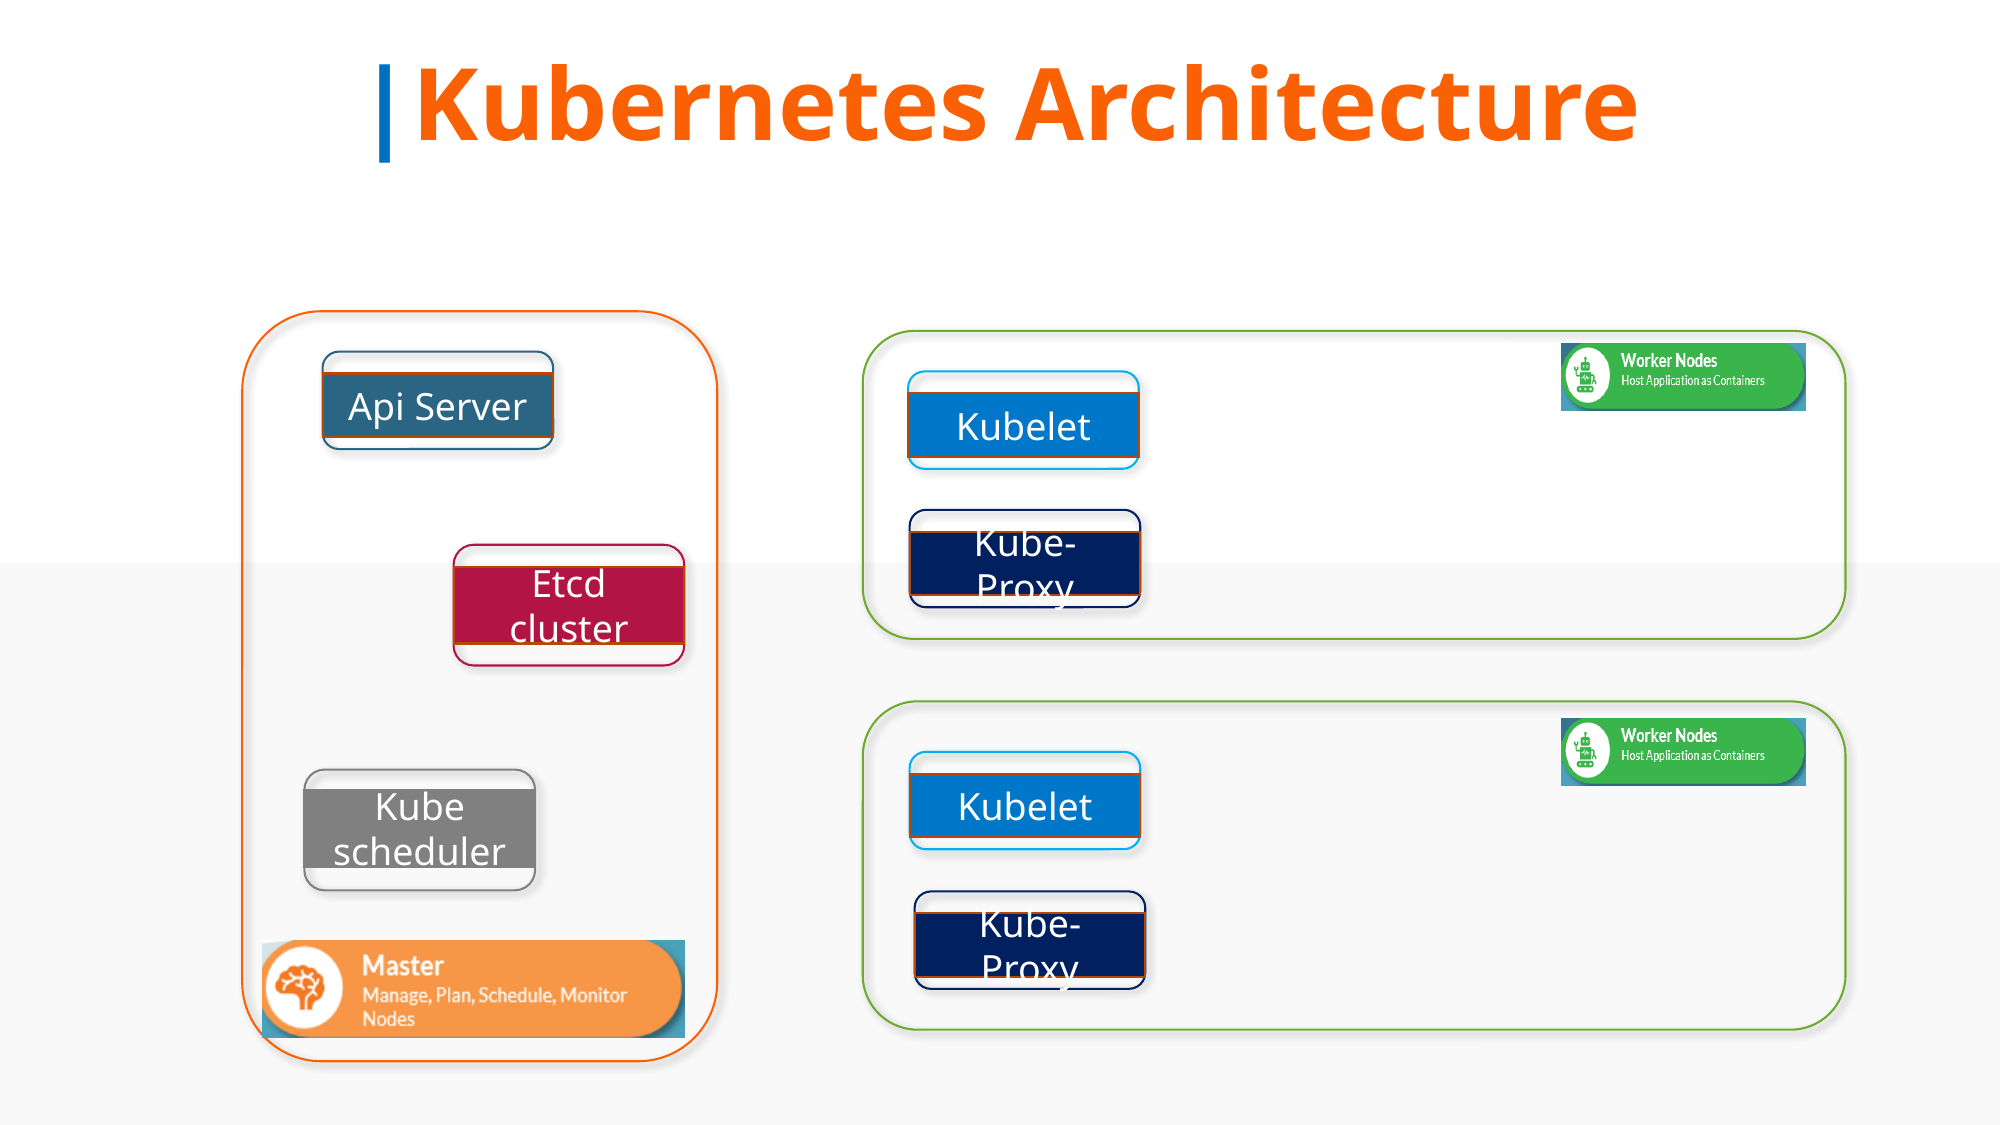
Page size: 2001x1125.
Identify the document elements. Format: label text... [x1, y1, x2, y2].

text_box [908, 371, 1139, 469]
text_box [453, 544, 685, 666]
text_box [914, 891, 1146, 989]
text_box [909, 751, 1141, 850]
text_box [861, 700, 1847, 1031]
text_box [304, 769, 536, 891]
picture [1560, 718, 1806, 786]
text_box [322, 351, 554, 450]
picture [262, 940, 685, 1038]
text_box [241, 310, 719, 1063]
text_box [861, 329, 1847, 640]
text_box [909, 509, 1141, 608]
picture [1560, 343, 1806, 411]
list |Kubernetes Architecture [154, 33, 1846, 184]
